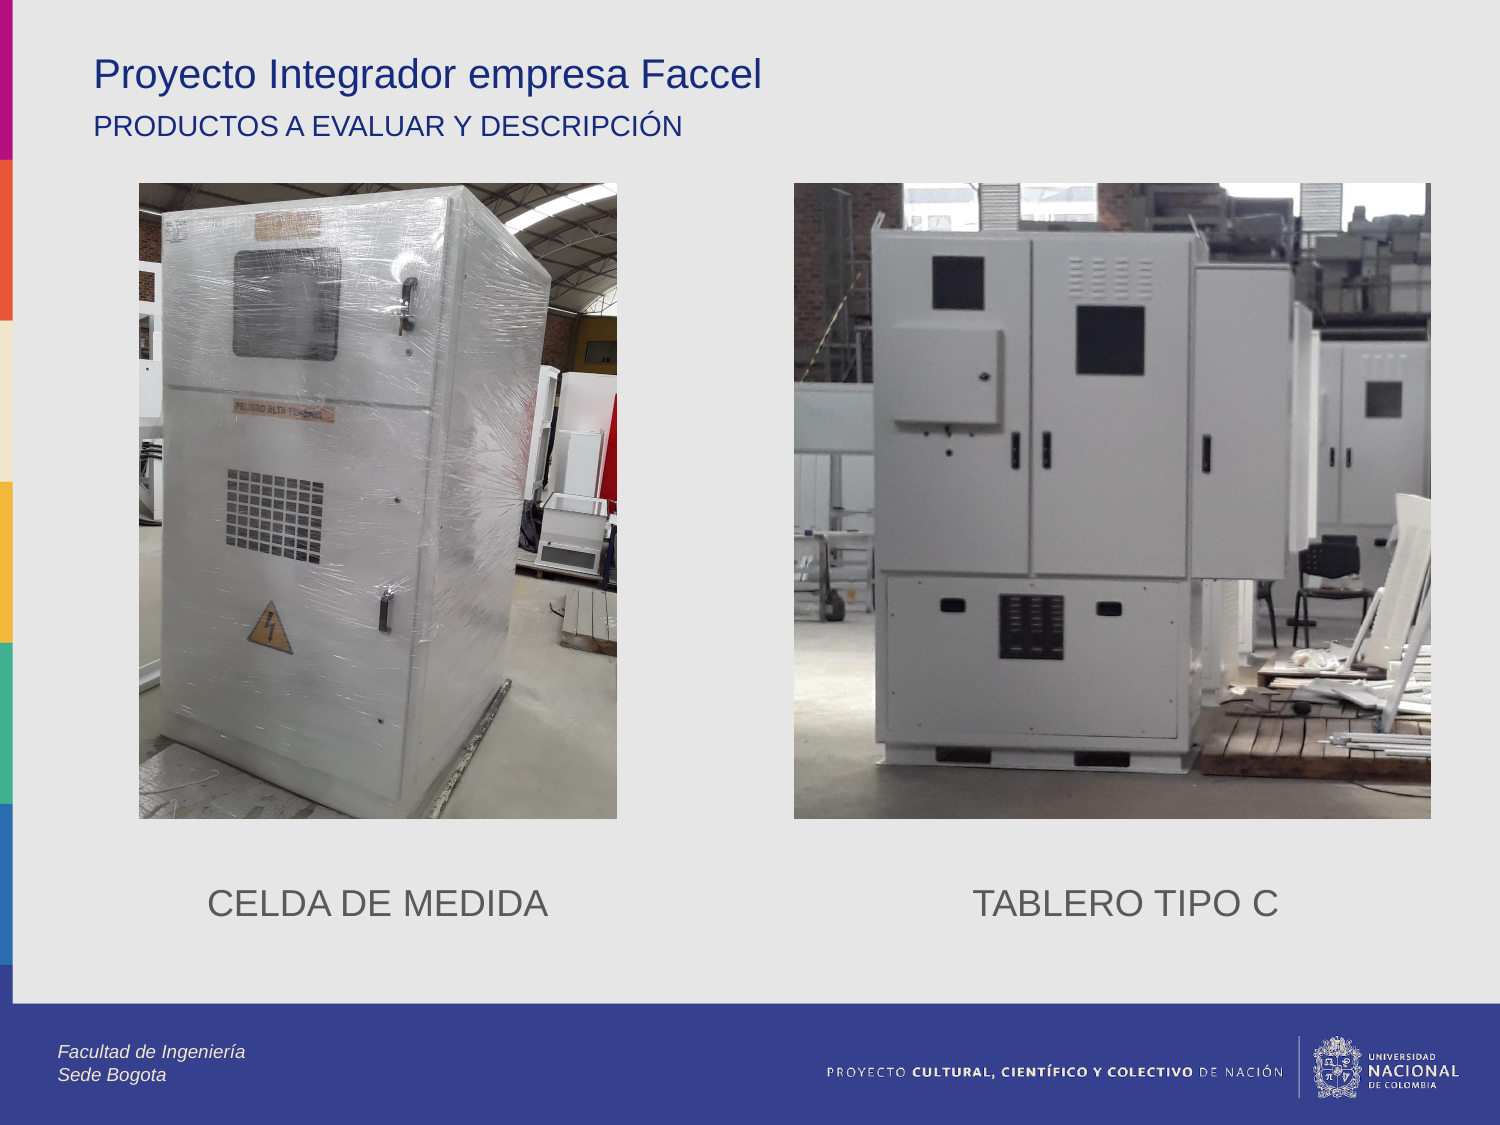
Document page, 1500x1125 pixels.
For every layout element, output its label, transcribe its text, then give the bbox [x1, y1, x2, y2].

text_box TABLERO TIPO C [921, 871, 1331, 937]
text_box Proyecto Integrador empresa Faccel [78, 39, 1163, 105]
text_box Facultad de Ingeniería Sede Bogota [42, 1032, 554, 1093]
text_box PRODUCTOS A EVALUAR Y DESCRIPCIÓN [78, 105, 1371, 145]
text_box CELDA DE MEDIDA [173, 871, 583, 937]
picture [0, 0, 1500, 1125]
